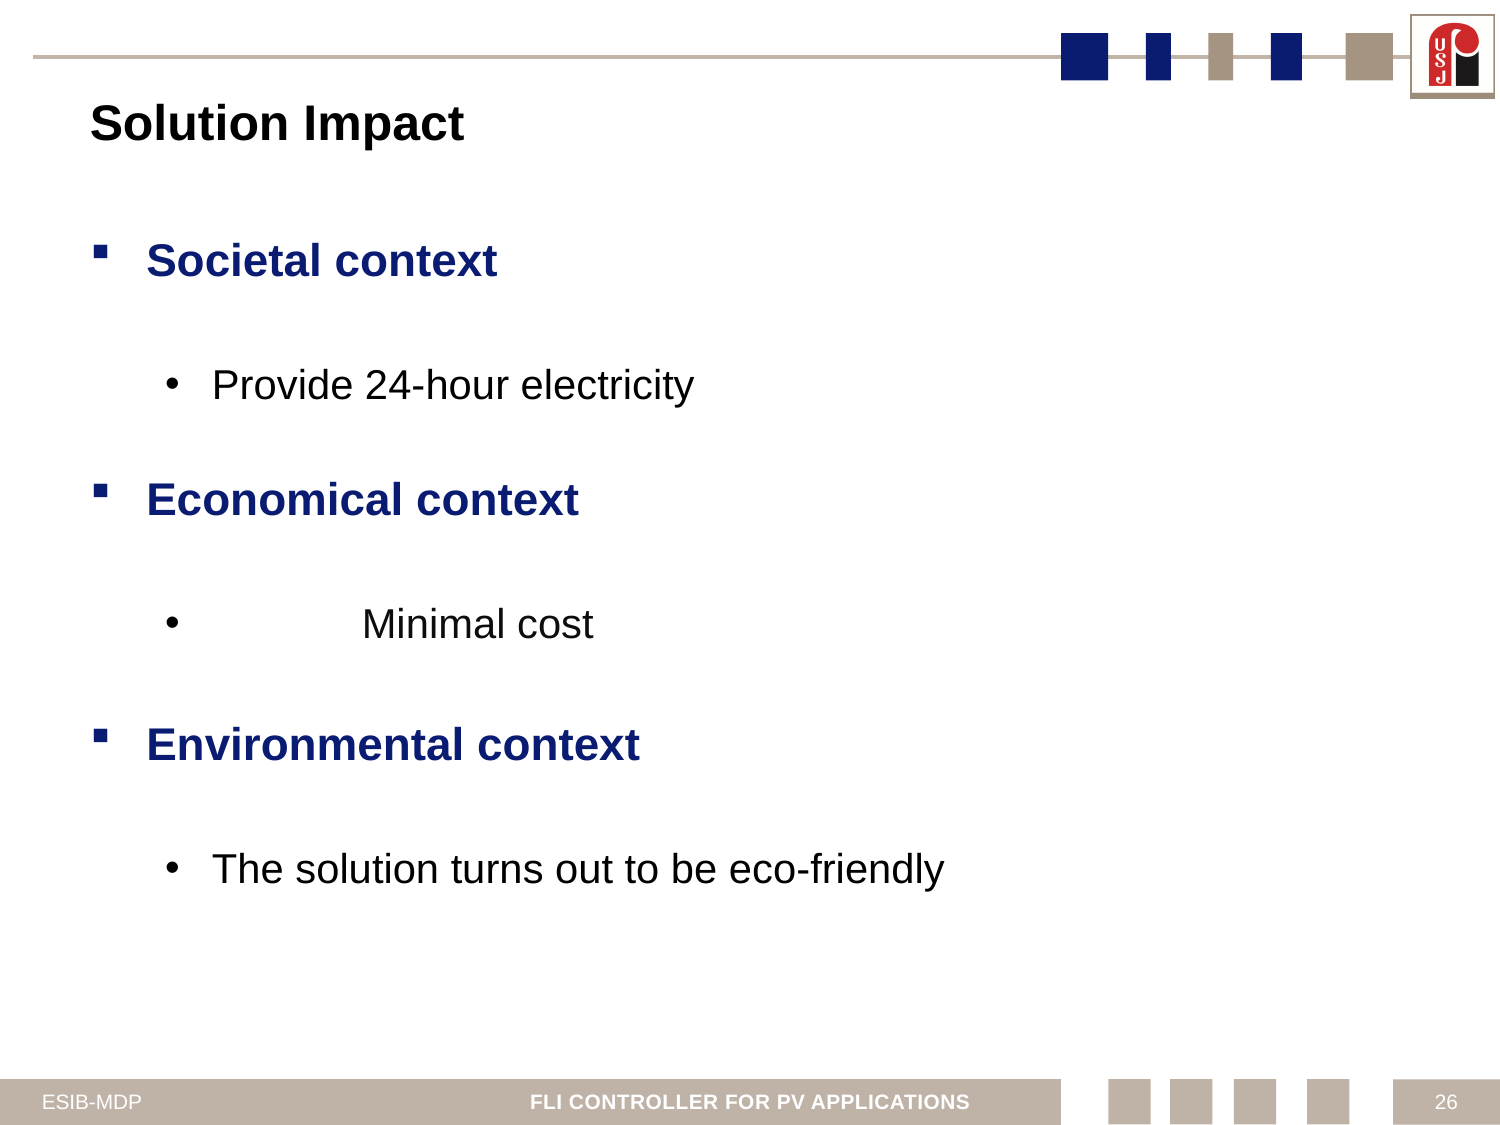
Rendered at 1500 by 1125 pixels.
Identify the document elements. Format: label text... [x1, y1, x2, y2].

slide_number ESIB-MDP [26, 1081, 203, 1125]
slide_number 26 [1297, 1081, 1474, 1125]
title Solution Impact [75, 83, 1425, 206]
picture [1410, 14, 1495, 99]
list Societal context Provide 24-hour electricity Economical context Minimal cost Environmental context The solution turns out to be eco-friendly [75, 222, 1425, 1005]
footer FLI CONTROLLER FOR PV APPLICATIONS [280, 1081, 1220, 1125]
